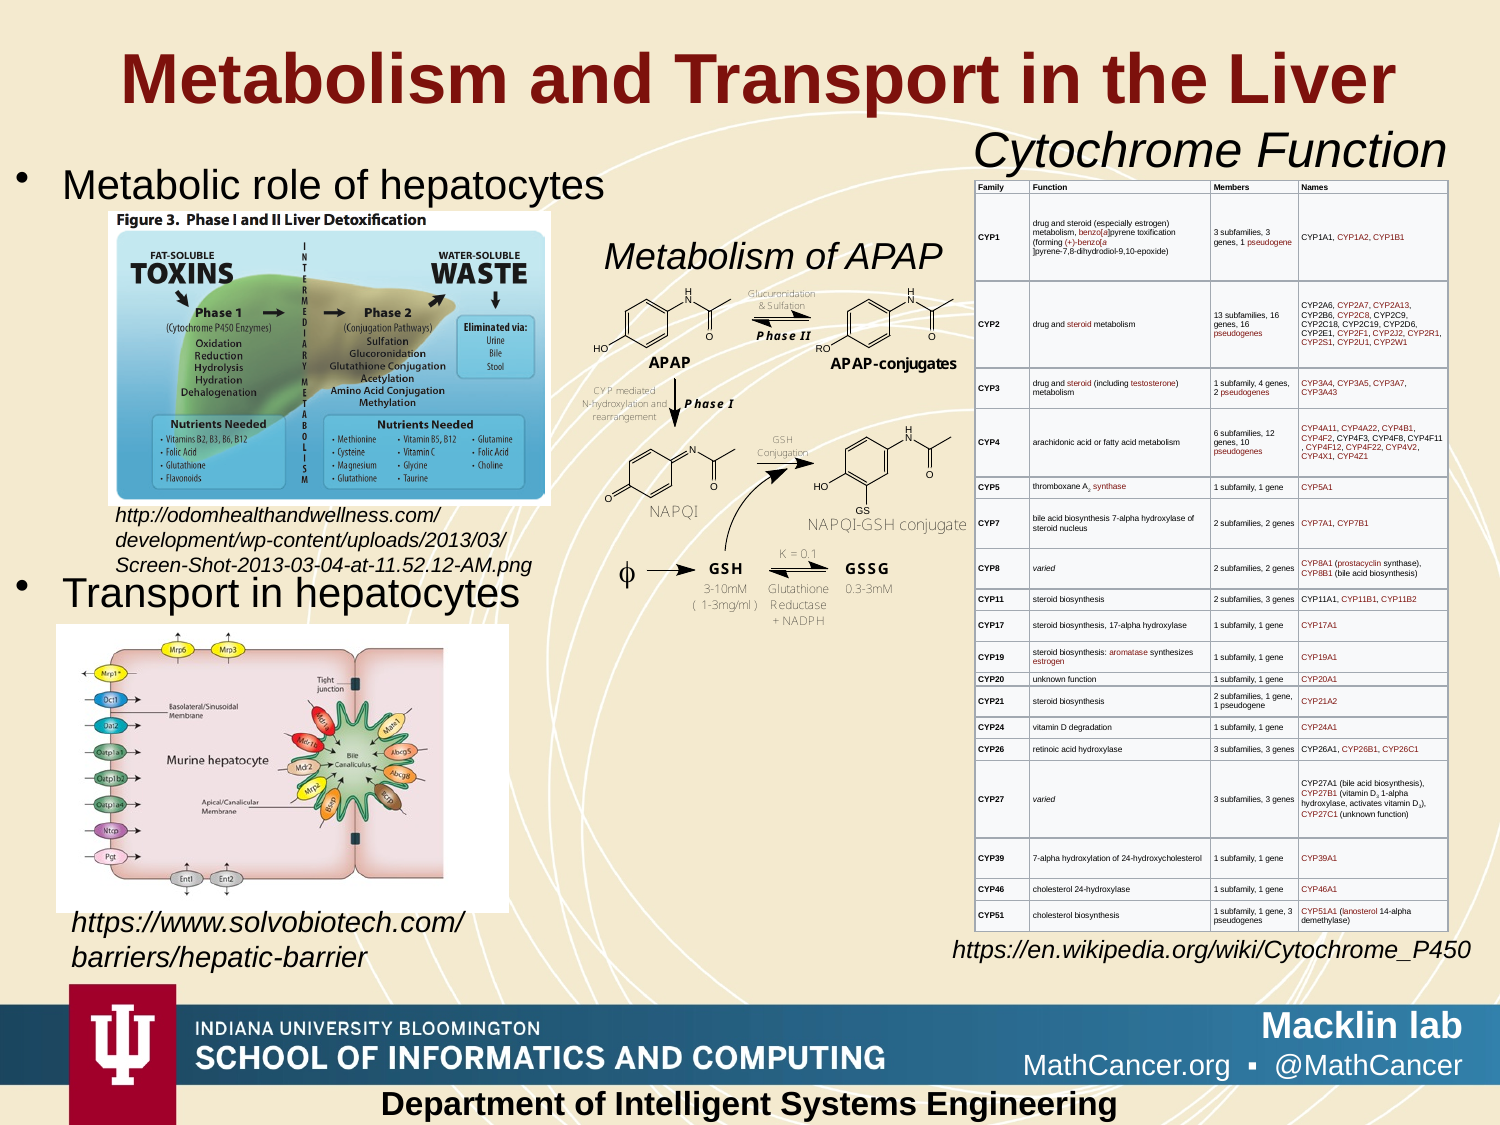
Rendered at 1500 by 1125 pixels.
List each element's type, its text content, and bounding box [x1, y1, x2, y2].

table_header Names [1368, 186, 1447, 193]
table_cell CYP19A1 [1299, 642, 1447, 672]
table_cell drug and steroid (especially estrogen) metabolism, benzo[a]pyrene toxification (forming (+)-benzo[a]pyrene-7,8-dihydrodiol-9,10-epoxide) [1030, 194, 1210, 280]
table_cell 1 subfamily, 4 genes, 2 pseudogenes [1211, 369, 1298, 408]
table_cell CYP3 [976, 369, 1029, 408]
table_cell 3 subfamilies, 3 genes, 1 pseudogene [1211, 194, 1298, 280]
table_cell 2 subfamilies, 2 genes [1211, 499, 1298, 548]
table_cell 1 subfamily, 1 gene [1211, 642, 1298, 672]
table_cell 2 subfamilies, 3 genes [1211, 590, 1298, 610]
text_box Cytochrome Function [958, 110, 1475, 186]
table_cell steroid biosynthesis [1030, 687, 1210, 716]
table_cell 2 subfamilies, 1 gene, 1 pseudogene [1211, 687, 1298, 716]
table_cell CYP39A1 [1299, 839, 1447, 878]
table_cell retinoic acid hydroxylase [1030, 739, 1210, 760]
table_header Names [1299, 186, 1336, 193]
table_cell CYP11 [976, 590, 1029, 610]
table_cell CYP5A1 [1299, 478, 1447, 498]
table_header Function [1030, 186, 1210, 193]
table_cell CYP3A4, CYP3A5, CYP3A7, CYP3A43 [1299, 369, 1447, 408]
picture [56, 624, 509, 913]
table_cell unknown function [1030, 673, 1210, 685]
table_cell CYP26A1, CYP26B1, CYP26C1 [1299, 739, 1447, 760]
table_cell 7-alpha hydroxylation of 24-hydroxycholesterol [1030, 839, 1210, 878]
table_cell CYP51A1 (lanosterol 14-alpha demethylase) [1299, 901, 1447, 926]
title Metabolism and Transport in the Liver [0, 0, 1500, 149]
text_box [1336, 186, 1368, 234]
table_cell varied [1030, 761, 1210, 837]
table_cell CYP2A6, CYP2A7, CYP2A13, CYP2B6, CYP2C8, CYP2C9, CYP2C18, CYP2C19, CYP2D6, CYP2E1, CYP2F1, CYP2J2, CYP2R1, CYP2S1, CYP2U1, CYP2W1 [1299, 282, 1447, 367]
table_cell CYP27 [976, 761, 1029, 837]
table_cell CYP46 [976, 879, 1029, 900]
table_cell CYP21A2 [1299, 687, 1447, 716]
table_cell CYP46A1 [1299, 879, 1447, 900]
table_cell CYP5 [976, 478, 1029, 498]
list Metabolic role of hepatocytes Transport in hepatocytes [0, 149, 1500, 1005]
table_cell 3 subfamilies, 3 genes [1211, 761, 1298, 837]
table_cell CYP7A1, CYP7B1 [1299, 499, 1447, 548]
table_cell CYP1 [976, 194, 1029, 280]
table_cell arachidonic acid or fatty acid metabolism [1030, 409, 1210, 476]
table_header Family [976, 186, 1029, 193]
table_cell CYP39 [976, 839, 1029, 878]
picture [0, 1005, 1500, 1125]
table_cell varied [1030, 549, 1210, 588]
table_cell CYP4A11, CYP4A22, CYP4B1, CYP4F2, CYP4F3, CYP4F8, CYP4F11, CYP4F12, CYP4F22, CYP4V2, CYP4X1, CYP4Z1 [1299, 409, 1447, 476]
table_cell 2 subfamilies, 2 genes [1211, 549, 1298, 588]
text_box http://odomhealthandwellness.com/development/wp-content/uploads/2013/03/Screen-Shot-2013-03-04-at-11.52.12-AM.png [100, 494, 572, 584]
table_cell drug and steroid (including testosterone) metabolism [1030, 369, 1210, 408]
table_cell CYP8 [976, 549, 1029, 588]
table_cell cholesterol biosynthesis [1030, 901, 1210, 926]
table_cell CYP11A1, CYP11B1, CYP11B2 [1299, 590, 1447, 610]
table_cell 1 subfamily, 1 gene [1211, 879, 1298, 900]
table_cell 1 subfamily, 1 gene [1211, 673, 1298, 685]
table_cell CYP1A1, CYP1A2, CYP1B1 [1299, 194, 1447, 280]
table_cell 3 subfamilies, 3 genes [1211, 739, 1298, 760]
table_cell 1 subfamily, 1 gene [1211, 611, 1298, 641]
table_cell CYP4 [976, 409, 1029, 476]
table_cell 1 subfamily, 1 gene, 3 pseudogenes [1211, 901, 1298, 926]
table_cell 13 subfamilies, 16 genes, 16 pseudogenes [1211, 282, 1298, 367]
table_cell cholesterol 24-hydroxylase [1030, 879, 1210, 900]
table_cell CYP17 [976, 611, 1029, 641]
table_cell thromboxane A2 synthase [1030, 478, 1210, 498]
table_header Members [1211, 186, 1298, 193]
text_box Metabolism of APAP [588, 224, 964, 283]
text_box https://en.wikipedia.org/wiki/Cytochrome_P450 [937, 926, 1488, 972]
picture [577, 284, 970, 636]
text_box https://www.solvobiotech.com/barriers/hepatic-barrier [56, 895, 572, 981]
table_cell CYP24 [976, 718, 1029, 738]
table_cell CYP17A1 [1299, 611, 1447, 641]
table_cell 1 subfamily, 1 gene [1211, 718, 1298, 738]
table_cell CYP27A1 (bile acid biosynthesis), CYP27B1 (vitamin D3 1-alpha hydroxylase, activates vitamin D3), CYP27C1 (unknown function) [1299, 761, 1447, 837]
table_cell CYP2 [976, 282, 1029, 367]
table_cell CYP7 [976, 499, 1029, 548]
table_cell vitamin D degradation [1030, 718, 1210, 738]
table_cell steroid biosynthesis [1030, 590, 1210, 610]
table_cell CYP20A1 [1299, 673, 1447, 685]
table_cell 1 subfamily, 1 gene [1211, 839, 1298, 878]
table_cell steroid biosynthesis: aromatase synthesizes estrogen [1030, 642, 1210, 672]
table_cell CYP21 [976, 687, 1029, 716]
table_cell CYP20 [976, 673, 1029, 685]
table_cell bile acid biosynthesis 7-alpha hydroxylase of steroid nucleus [1030, 499, 1210, 548]
table_cell CYP19 [976, 642, 1029, 672]
table_cell 6 subfamilies, 12 genes, 10 pseudogenes [1211, 409, 1298, 476]
table_cell CYP8A1 (prostacyclin synthase), CYP8B1 (bile acid biosynthesis) [1299, 549, 1447, 588]
table_cell CYP51 [976, 901, 1029, 926]
table_cell CYP26 [976, 739, 1029, 760]
table_cell 1 subfamily, 1 gene [1211, 478, 1298, 498]
picture [107, 211, 551, 507]
table_cell steroid biosynthesis, 17-alpha hydroxylase [1030, 611, 1210, 641]
table_cell drug and steroid metabolism [1030, 282, 1210, 367]
table_cell CYP24A1 [1299, 718, 1447, 738]
